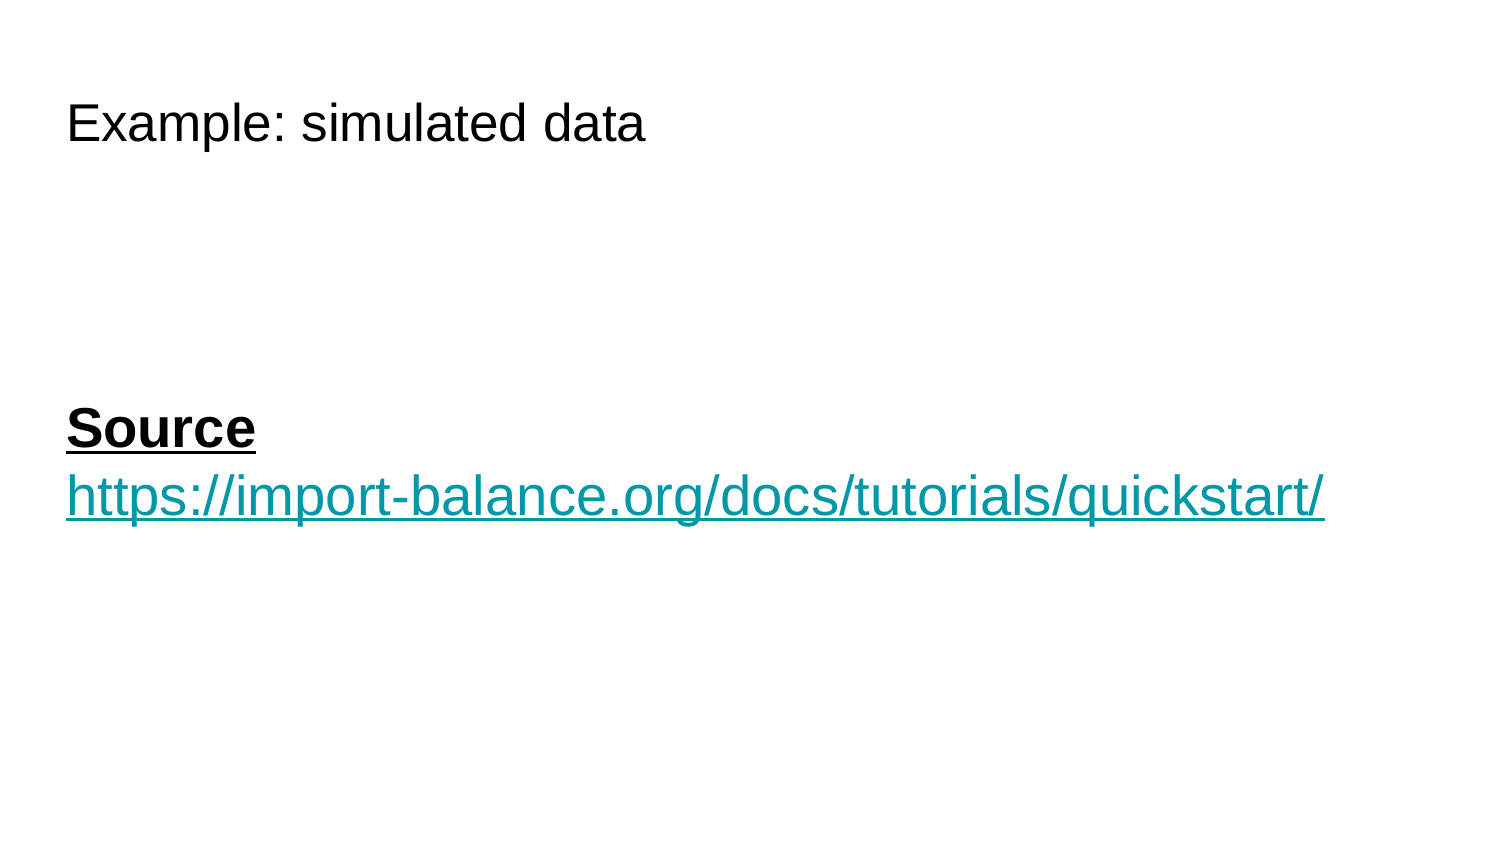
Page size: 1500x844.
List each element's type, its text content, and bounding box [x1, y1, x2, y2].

title Example: simulated data [51, 72, 1449, 167]
text_box Source https://import-balance.org/docs/tutorials/quickstart/ [51, 376, 1419, 542]
